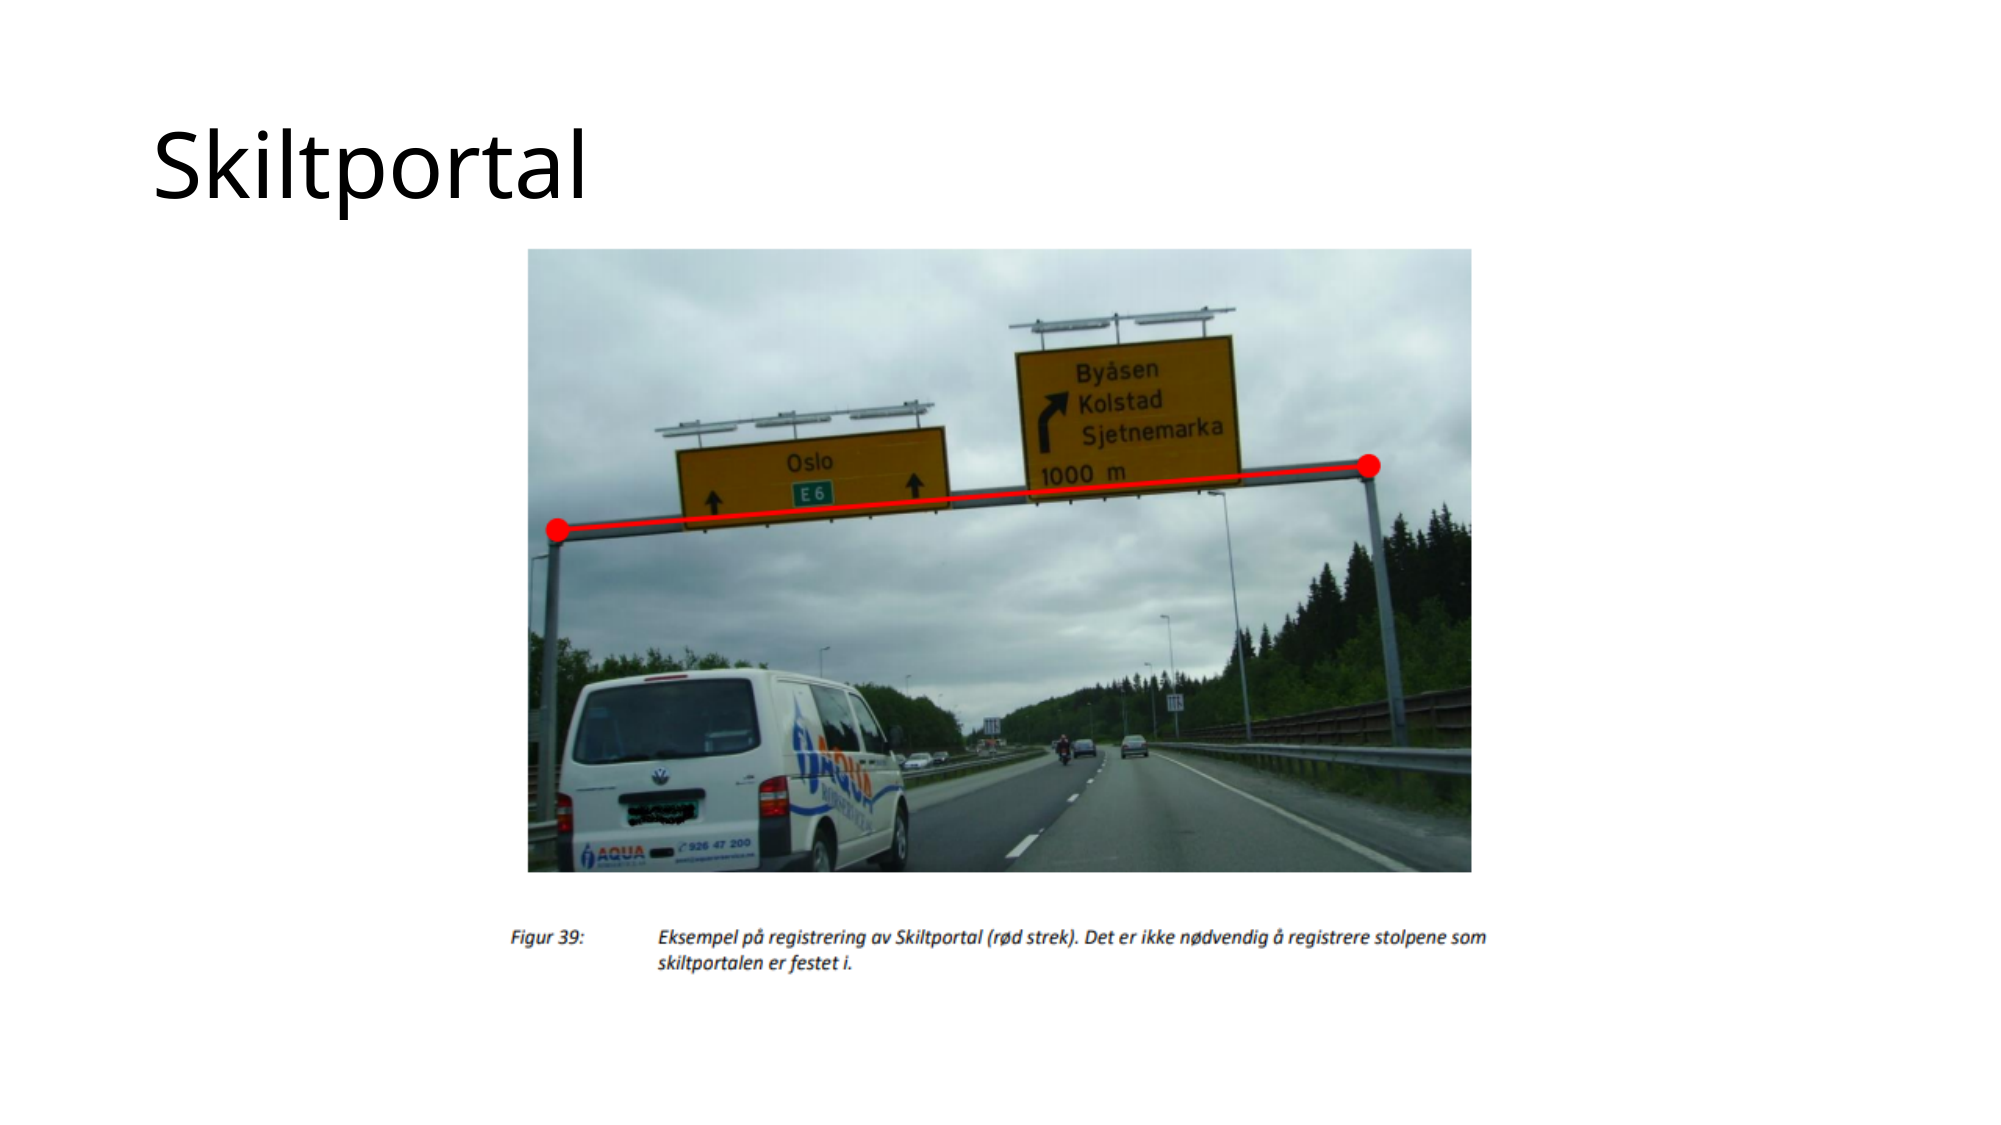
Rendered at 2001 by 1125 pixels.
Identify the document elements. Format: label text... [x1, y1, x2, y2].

picture [522, 243, 1478, 882]
picture [502, 920, 1498, 981]
title Skiltportal [137, 59, 1863, 278]
